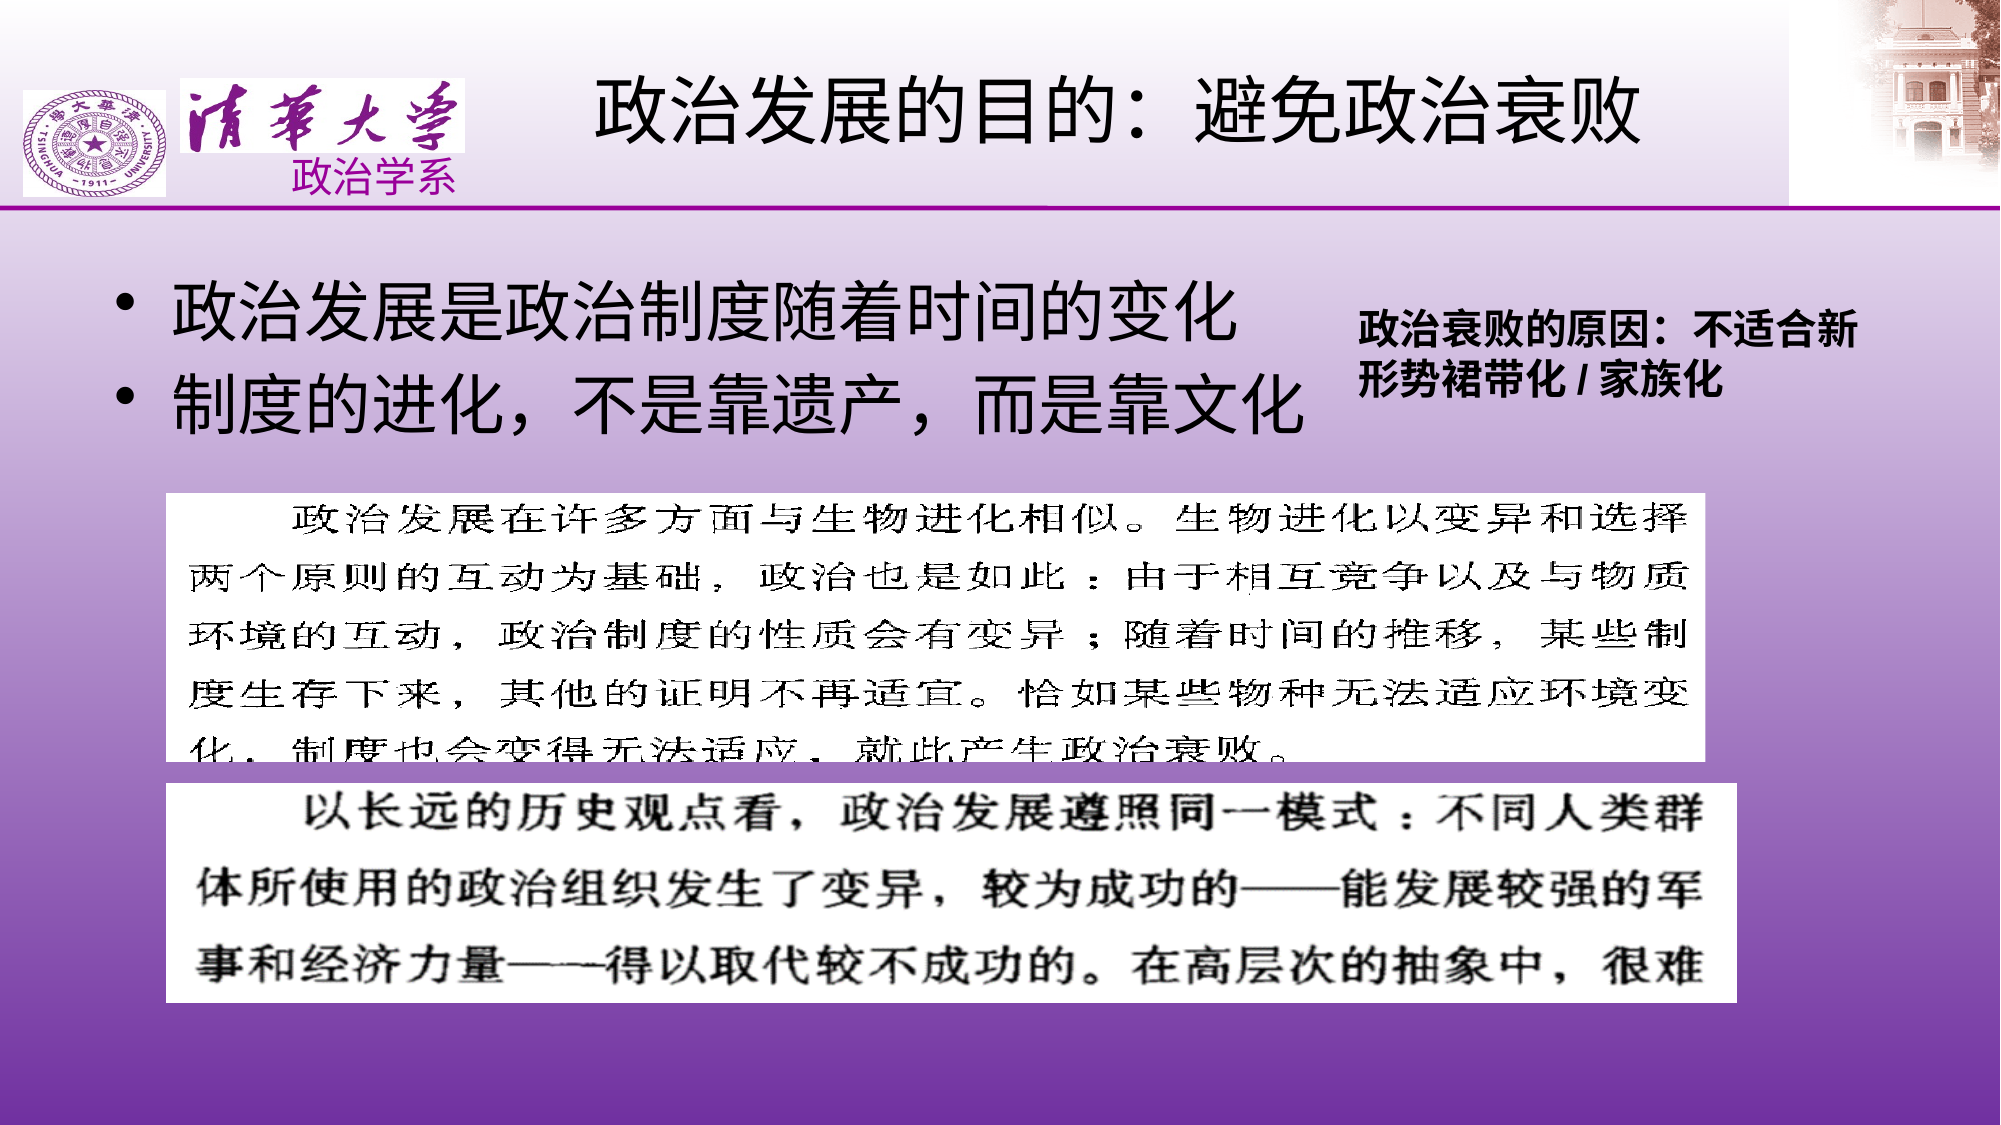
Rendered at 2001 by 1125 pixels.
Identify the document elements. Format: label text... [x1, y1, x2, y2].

picture [23, 90, 166, 197]
picture [1789, 0, 2000, 205]
list 政治发展是政治制度随着时间的变化 制度的进化，不是靠遗产，而是靠文化 [99, 262, 1900, 1005]
picture [166, 783, 1737, 1004]
text_box 政治衰败的原因：不适合新形势裙带化/家族化 [1343, 295, 1900, 411]
picture [166, 493, 1706, 762]
picture [180, 78, 465, 153]
title 政治发展的目的：避免政治衰败 [496, 45, 1741, 173]
